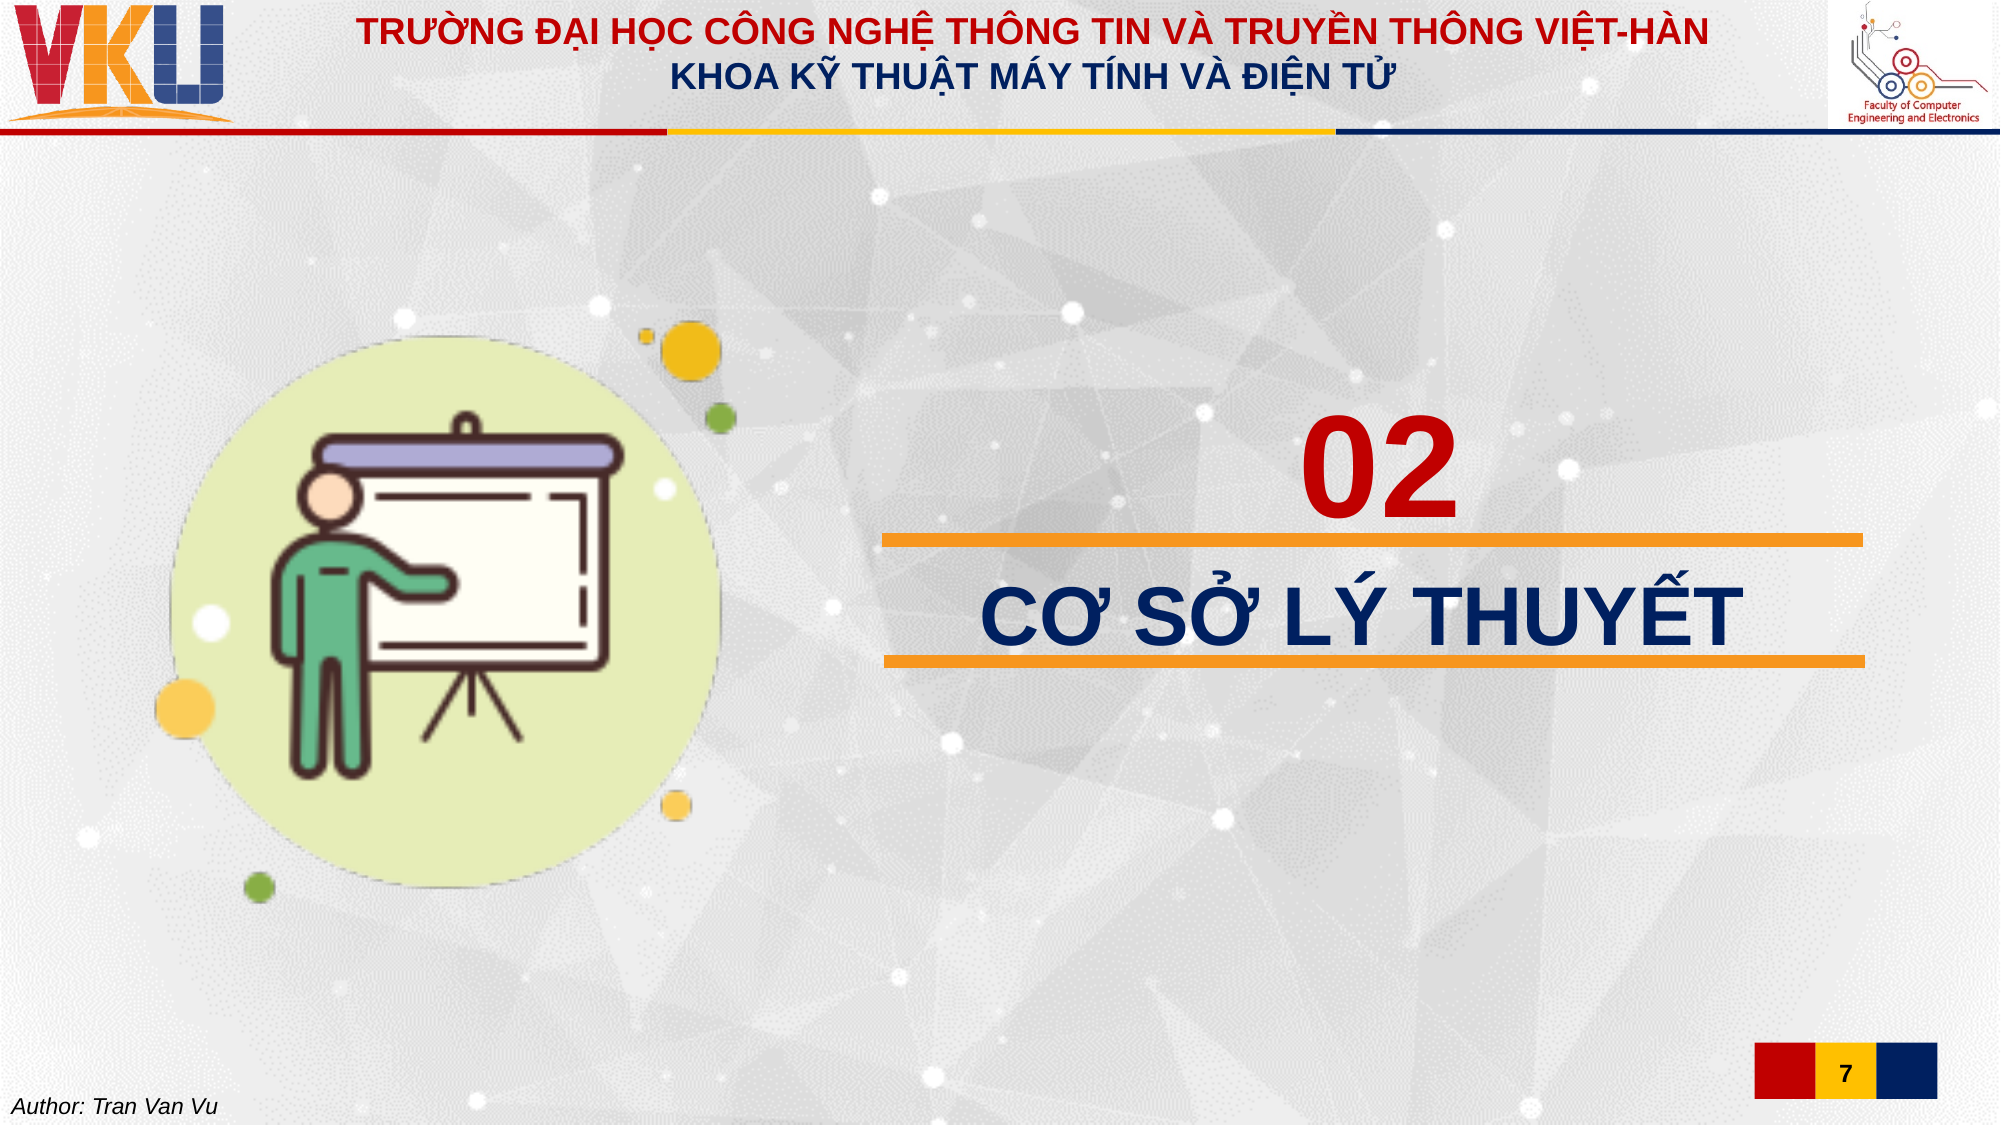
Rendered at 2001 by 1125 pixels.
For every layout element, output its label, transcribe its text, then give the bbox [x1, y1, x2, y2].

text_box CƠ SỞ LÝ THUYẾT [964, 554, 1784, 655]
text_box 02 [1284, 364, 1476, 554]
text_box TRƯỜNG ĐẠI HỌC CÔNG NGHỆ THÔNG TIN VÀ TRUYỀN THÔNG VIỆT-HÀN KHOA KỸ THUẬT MÁY TÍNH VÀ ĐIỆN TỬ [288, 0, 1779, 105]
text_box [1754, 1042, 1815, 1100]
text_box [0, 128, 667, 136]
text_box [1877, 1042, 1938, 1100]
text_box [667, 128, 1335, 136]
slide_number 7 [1815, 1042, 1877, 1103]
text_box [884, 655, 1865, 668]
text_box [1476, 533, 1863, 547]
text_box Author: Tran Van Vu [0, 1083, 234, 1125]
text_box [1335, 128, 2000, 136]
text_box [882, 533, 1284, 547]
picture [0, 0, 2001, 1125]
